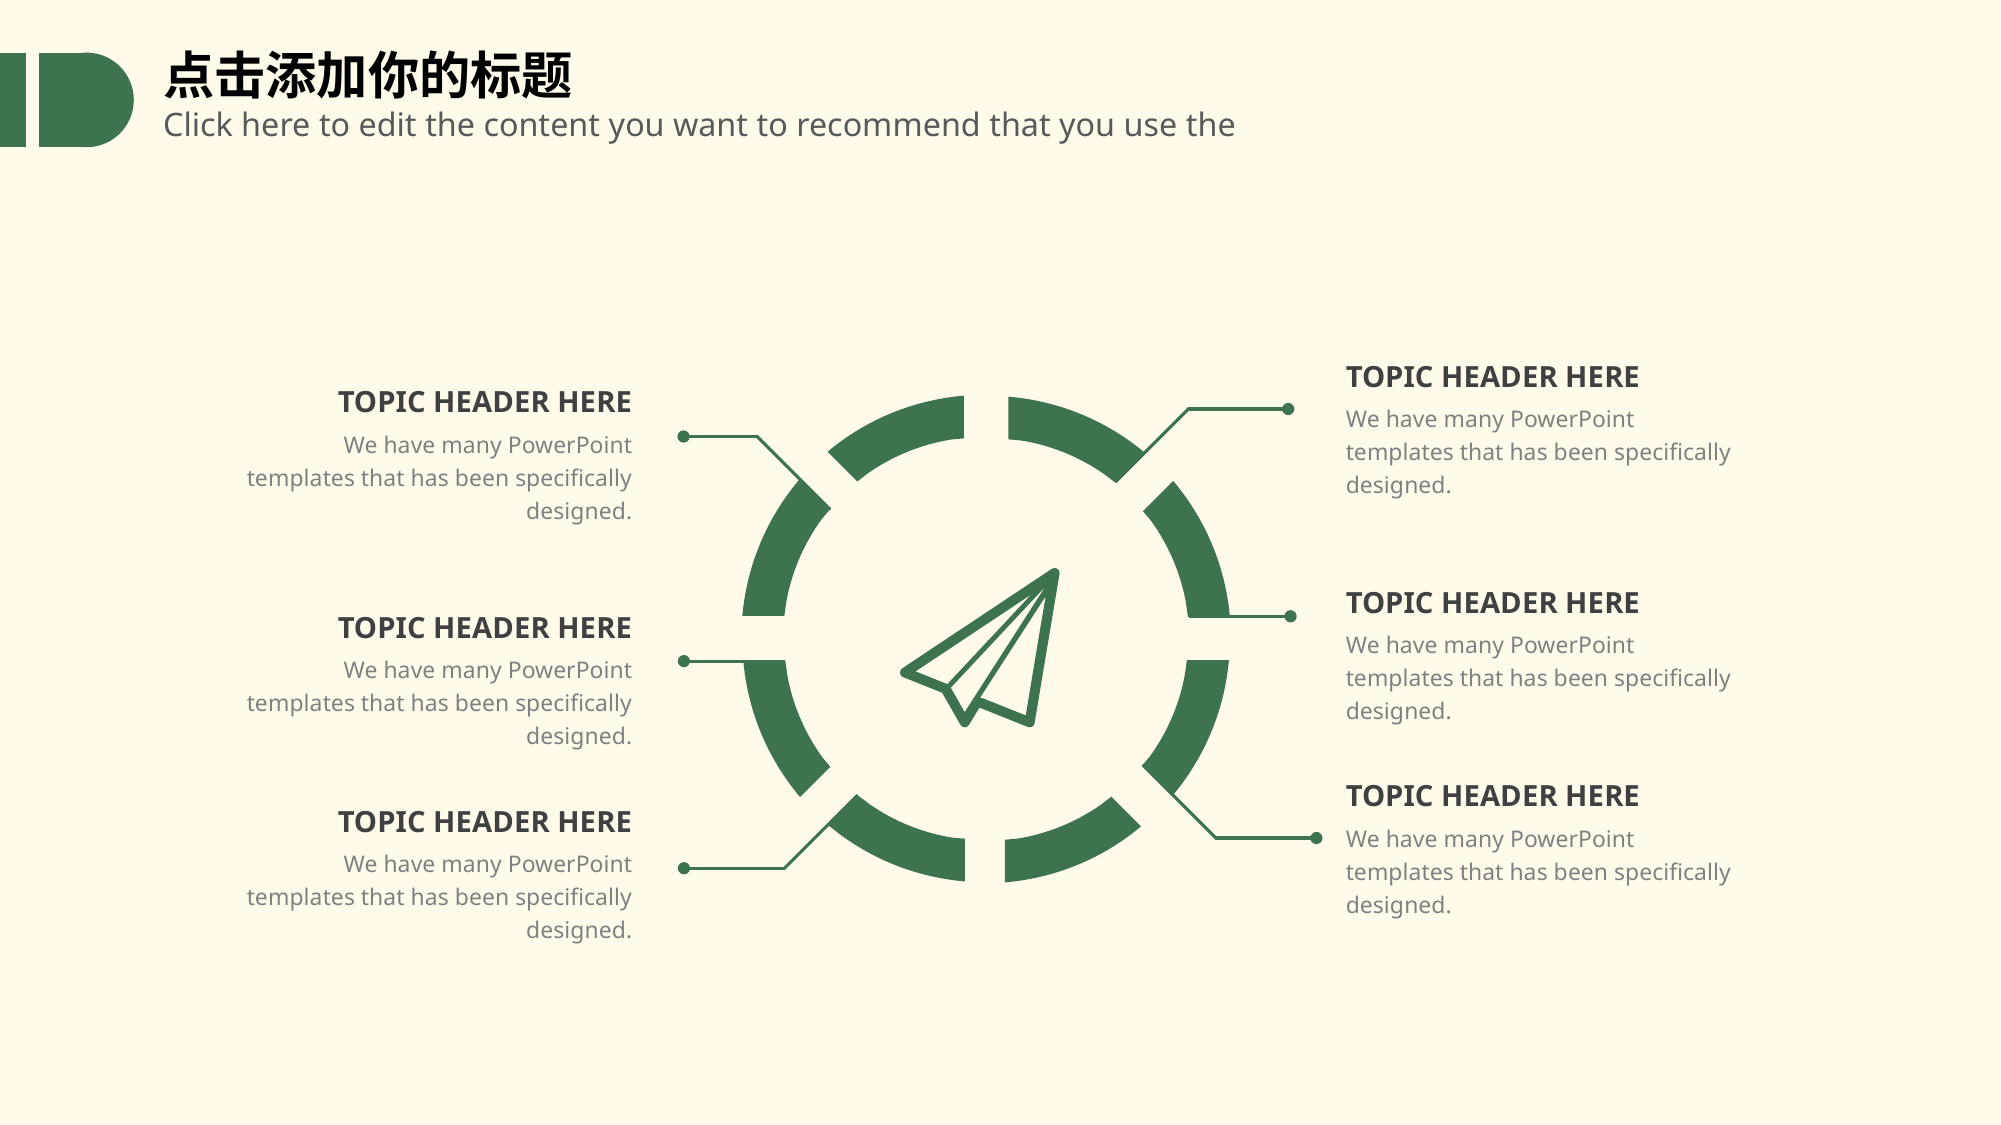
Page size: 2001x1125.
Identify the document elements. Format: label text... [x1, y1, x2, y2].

text_box [1007, 395, 1144, 484]
text_box TOPIC HEADER HERE We have many PowerPoint templates that has been specifically designed. [1345, 577, 1735, 725]
text_box [826, 394, 965, 483]
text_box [1179, 751, 1317, 853]
list 点击添加你的标题 [148, 42, 1442, 100]
text_box TOPIC HEADER HERE We have many PowerPoint templates that has been specifically designed. [243, 796, 633, 943]
text_box [741, 480, 831, 617]
list Click here to edit the content you want to recommend that you use the [148, 100, 1442, 151]
text_box TOPIC HEADER HERE We have many PowerPoint templates that has been specifically designed. [243, 602, 633, 750]
text_box [742, 659, 832, 781]
text_box [1003, 795, 1143, 884]
text_box [900, 567, 1060, 728]
text_box TOPIC HEADER HERE We have many PowerPoint templates that has been specifically designed. [1345, 770, 1735, 918]
text_box TOPIC HEADER HERE We have many PowerPoint templates that has been specifically designed. [243, 376, 633, 524]
text_box [1141, 496, 1231, 618]
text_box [1152, 394, 1289, 496]
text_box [683, 781, 821, 883]
text_box [1140, 658, 1230, 798]
text_box [828, 794, 966, 883]
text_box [683, 422, 794, 524]
text_box TOPIC HEADER HERE We have many PowerPoint templates that has been specifically designed. [1345, 351, 1735, 499]
